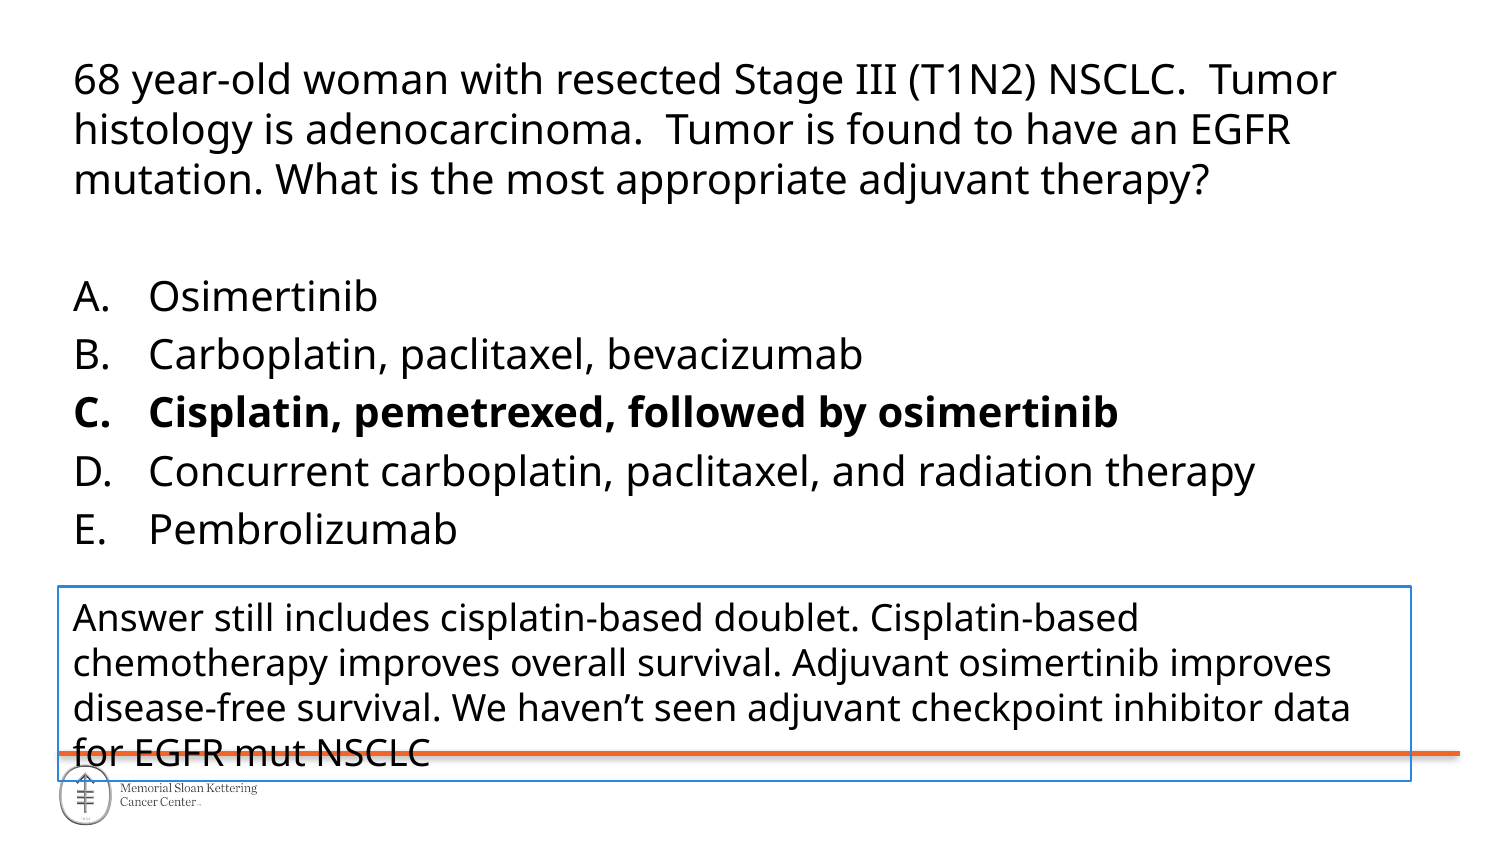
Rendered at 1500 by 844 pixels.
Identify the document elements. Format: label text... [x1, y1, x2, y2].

list 68 year-old woman with resected Stage III (T1N2) NSCLC. Tumor histology is adenocarcinoma. Tumor is found to have an EGFR mutation. What is the most appropriate adjuvant therapy? Osimertinib Carboplatin, paclitaxel, bevacizumab Cisplatin, pemetrexed, followed by osimertinib Concurrent carboplatin, paclitaxel, and radiation therapy Pembrolizumab [58, 44, 1460, 597]
picture [58, 782, 258, 826]
text_box Answer still includes cisplatin-based doublet. Cisplatin-based chemotherapy improves overall survival. Adjuvant osimertinib improves disease-free survival. We haven’t seen adjuvant checkpoint inhibitor data for EGFR mut NSCLC [57, 586, 1412, 782]
